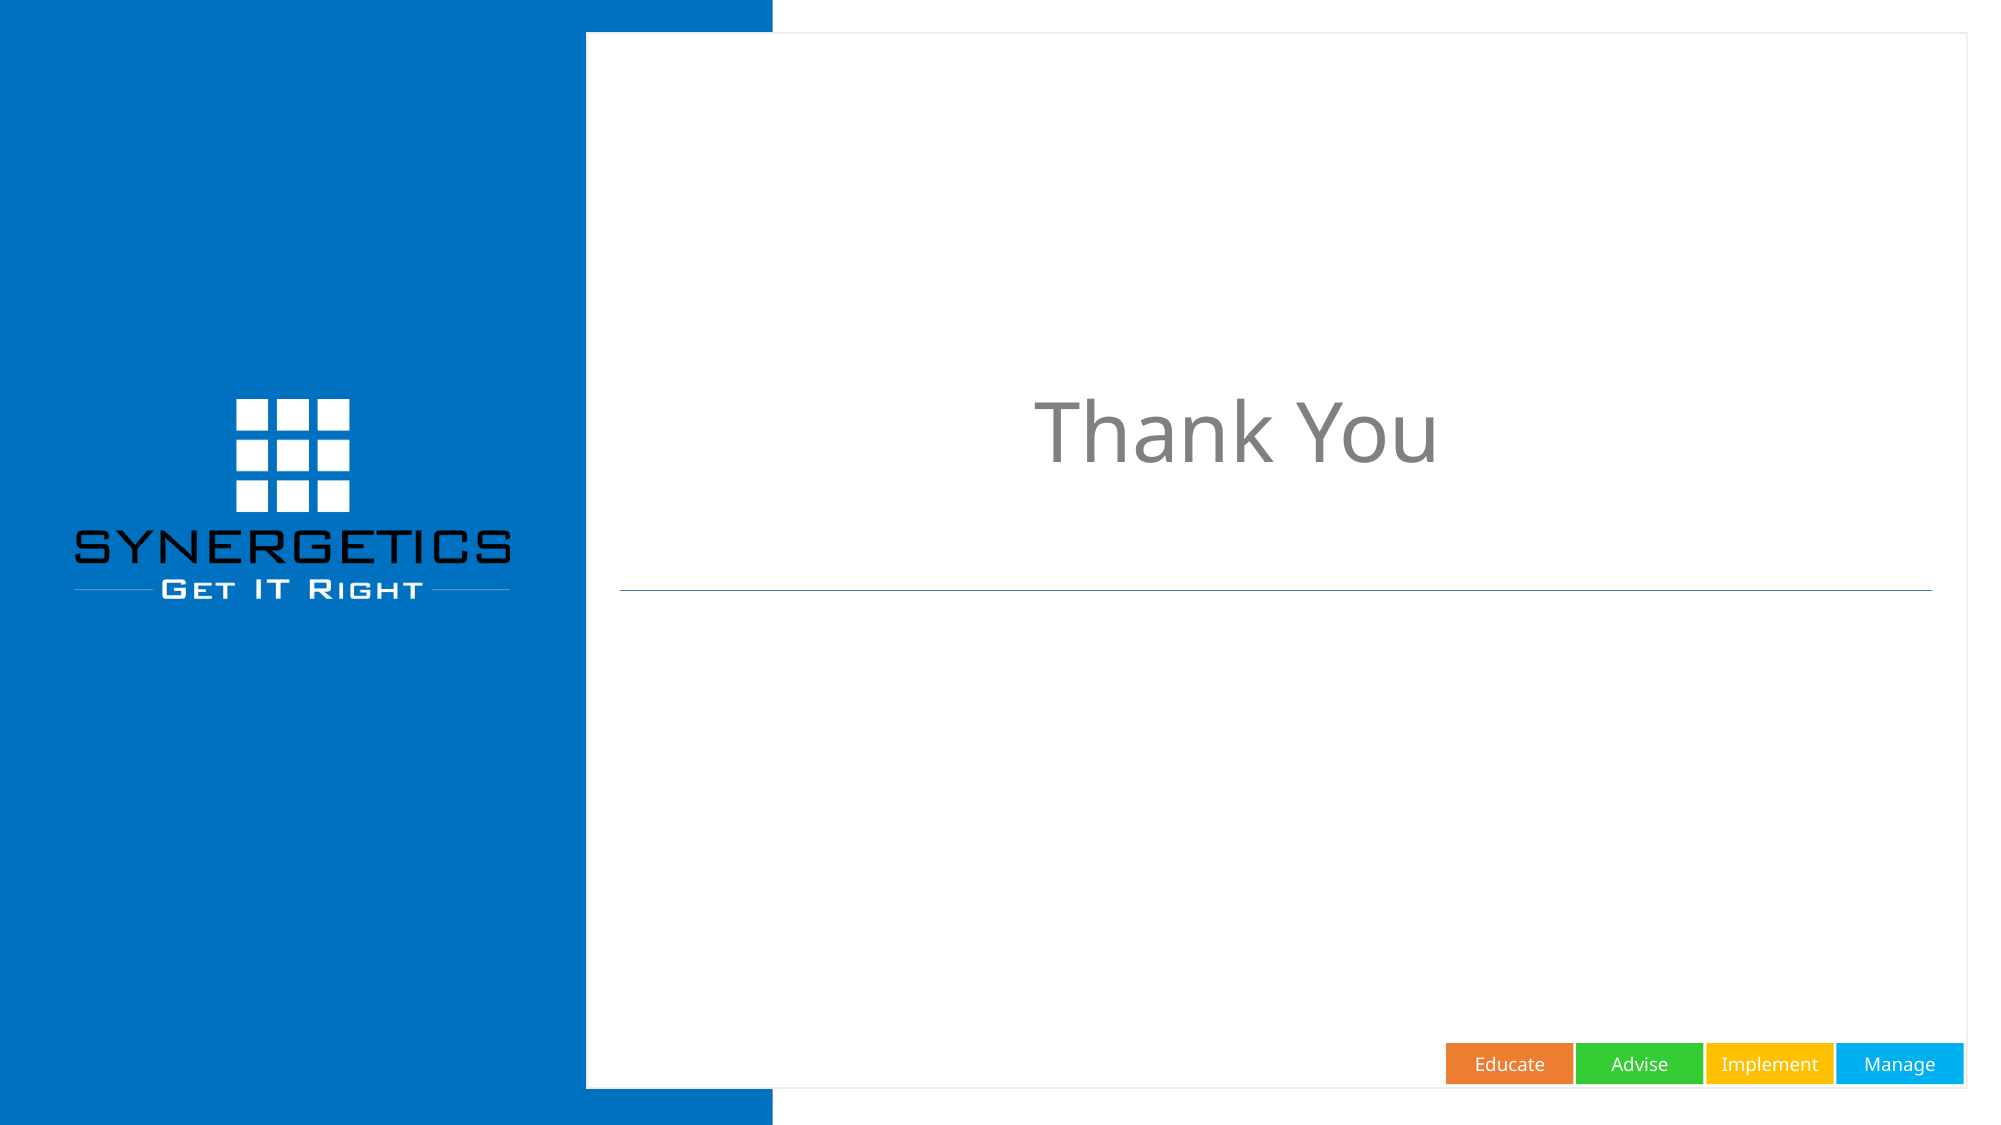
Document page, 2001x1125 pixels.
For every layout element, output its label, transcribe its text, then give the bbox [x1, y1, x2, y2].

title Thank You [614, 280, 1862, 591]
